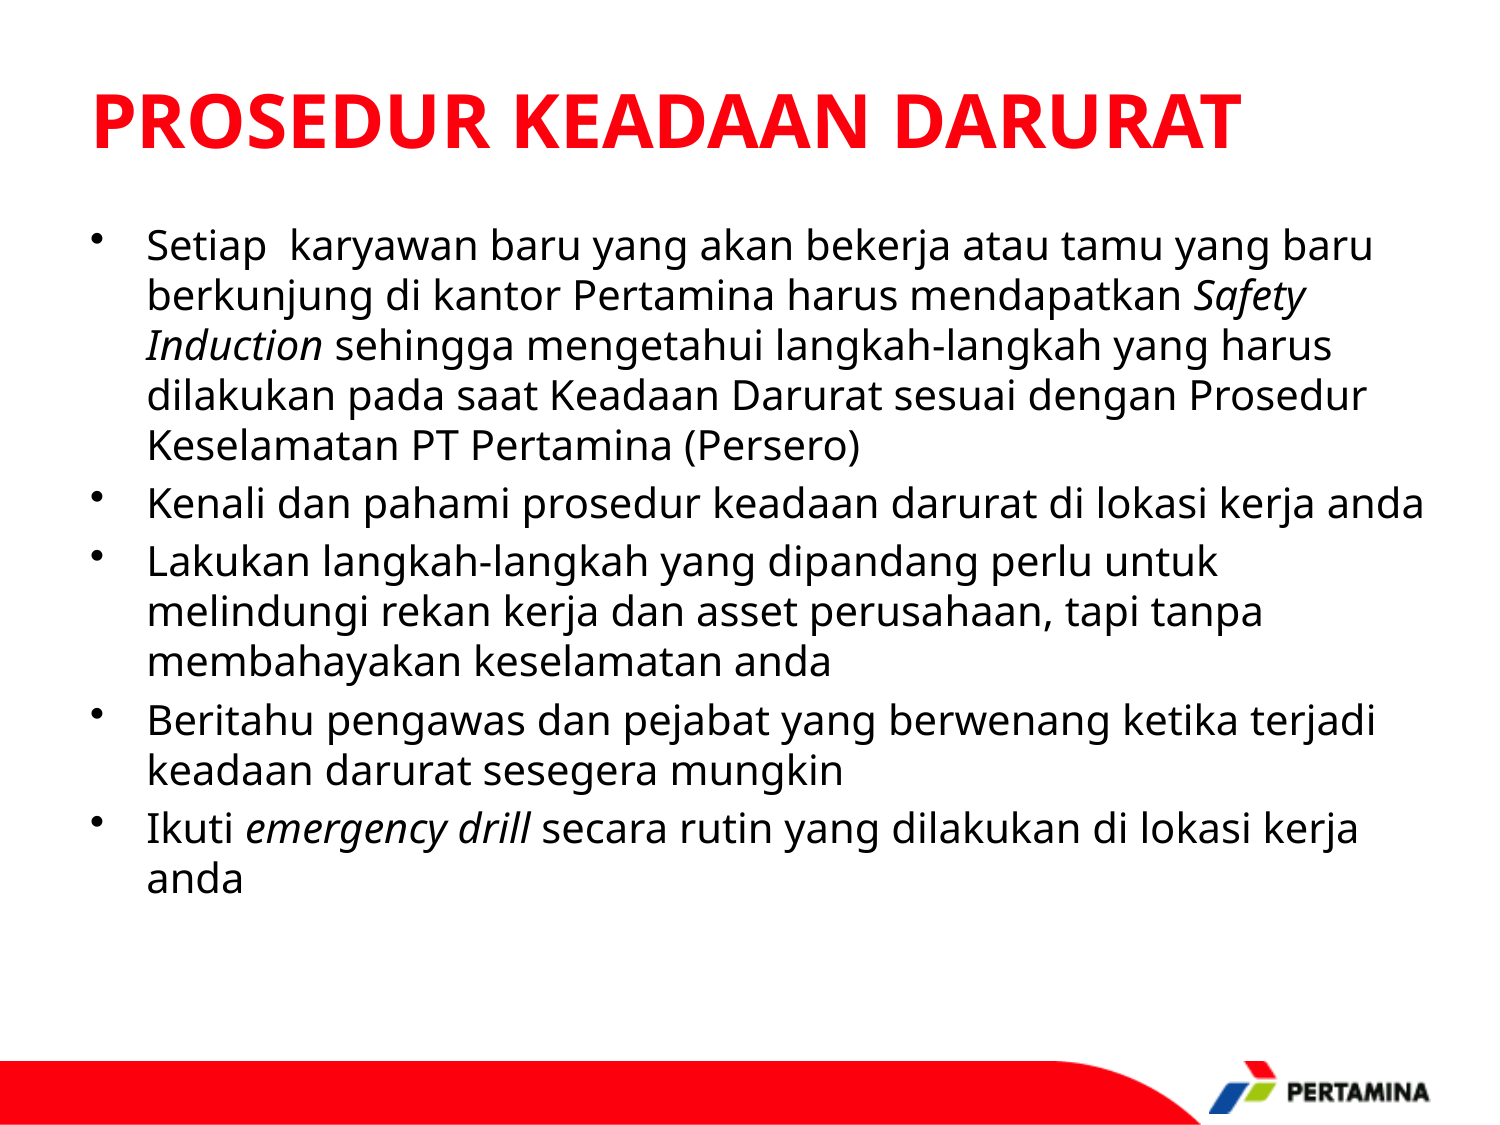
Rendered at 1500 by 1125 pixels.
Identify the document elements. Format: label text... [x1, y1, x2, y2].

picture [0, 1061, 1201, 1125]
list Setiap karyawan baru yang akan bekerja atau tamu yang baru berkunjung di kantor Pertamina harus mendapatkan Safety Induction sehingga mengetahui langkah-langkah yang harus dilakukan pada saat Keadaan Darurat sesuai dengan Prosedur Keselamatan PT Pertamina (Persero) Kenali dan pahami prosedur keadaan darurat di lokasi kerja anda Lakukan langkah-langkah yang dipandang perlu untuk melindungi rekan kerja dan asset perusahaan, tapi tanpa membahayakan keselamatan anda Beritahu pengawas dan pejabat yang berwenang ketika terjadi keadaan darurat sesegera mungkin Ikuti emergency drill secara rutin yang dilakukan di lokasi kerja anda [74, 210, 1455, 950]
title PROSEDUR KEADAAN DARURAT [74, 65, 1455, 210]
picture [1209, 1061, 1431, 1114]
